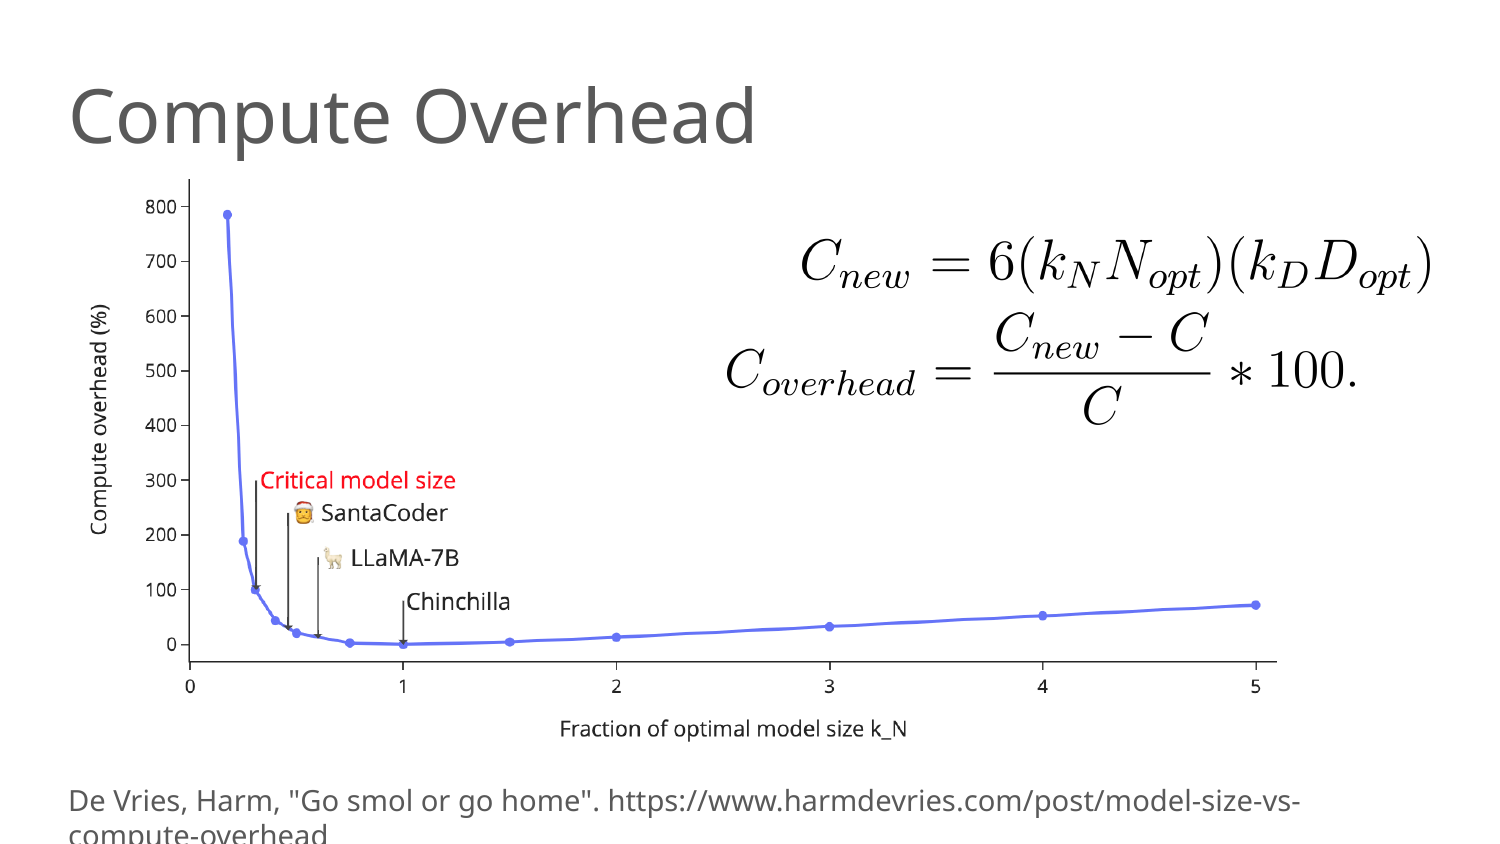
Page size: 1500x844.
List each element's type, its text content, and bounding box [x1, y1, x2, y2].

text_box De Vries, Harm, "Go smol or go home". https://www.harmdevries.com/post/model-size-vs-compute-overhead [53, 767, 1438, 841]
picture [66, 91, 1430, 750]
text_box Compute Overhead [53, 53, 1438, 182]
